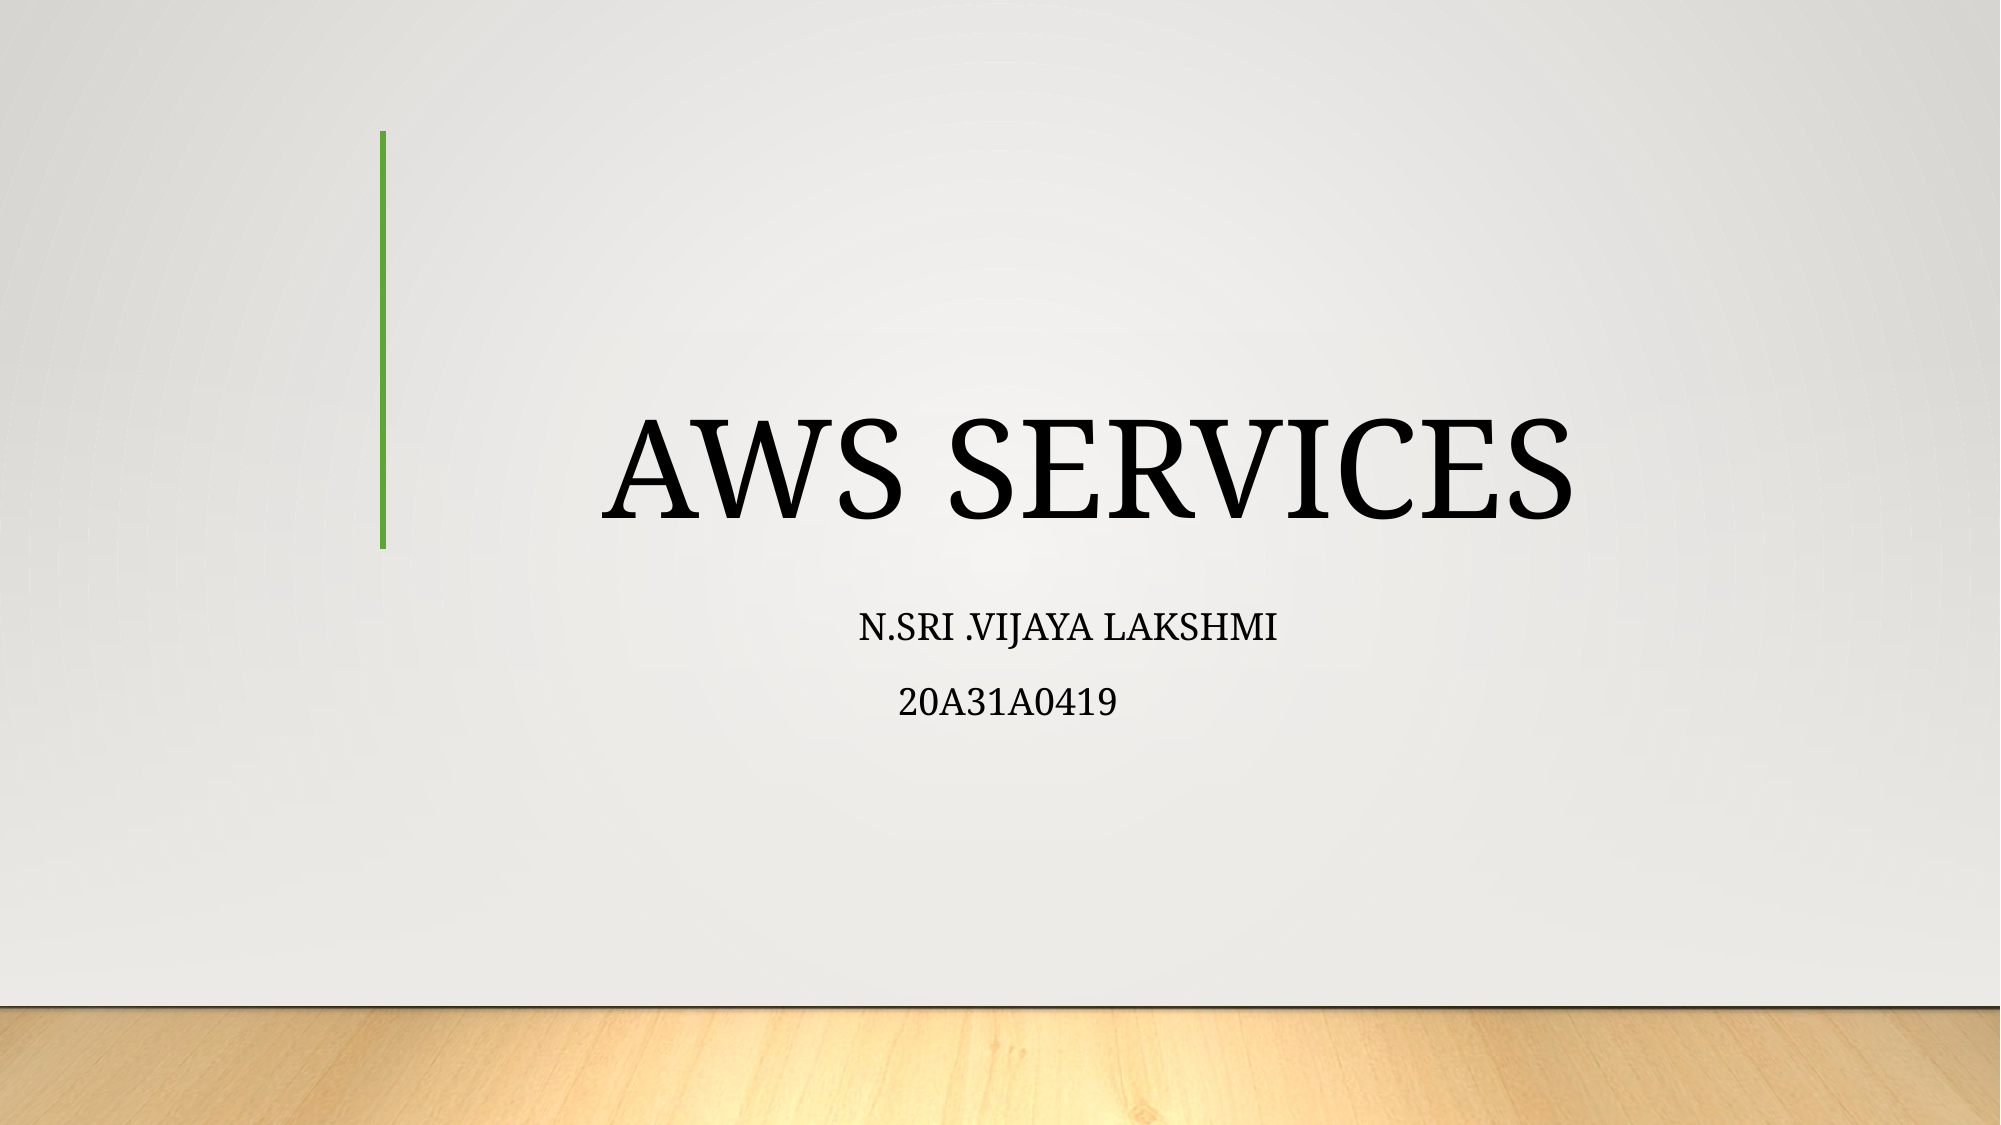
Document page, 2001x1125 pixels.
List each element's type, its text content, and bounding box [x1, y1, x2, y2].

title AWS SERVICES [408, 131, 1814, 549]
picture [0, 1006, 2000, 1125]
subtitle N.SRI .VIJAYA LAKSHMI 20a31a0419 [541, 579, 1814, 740]
